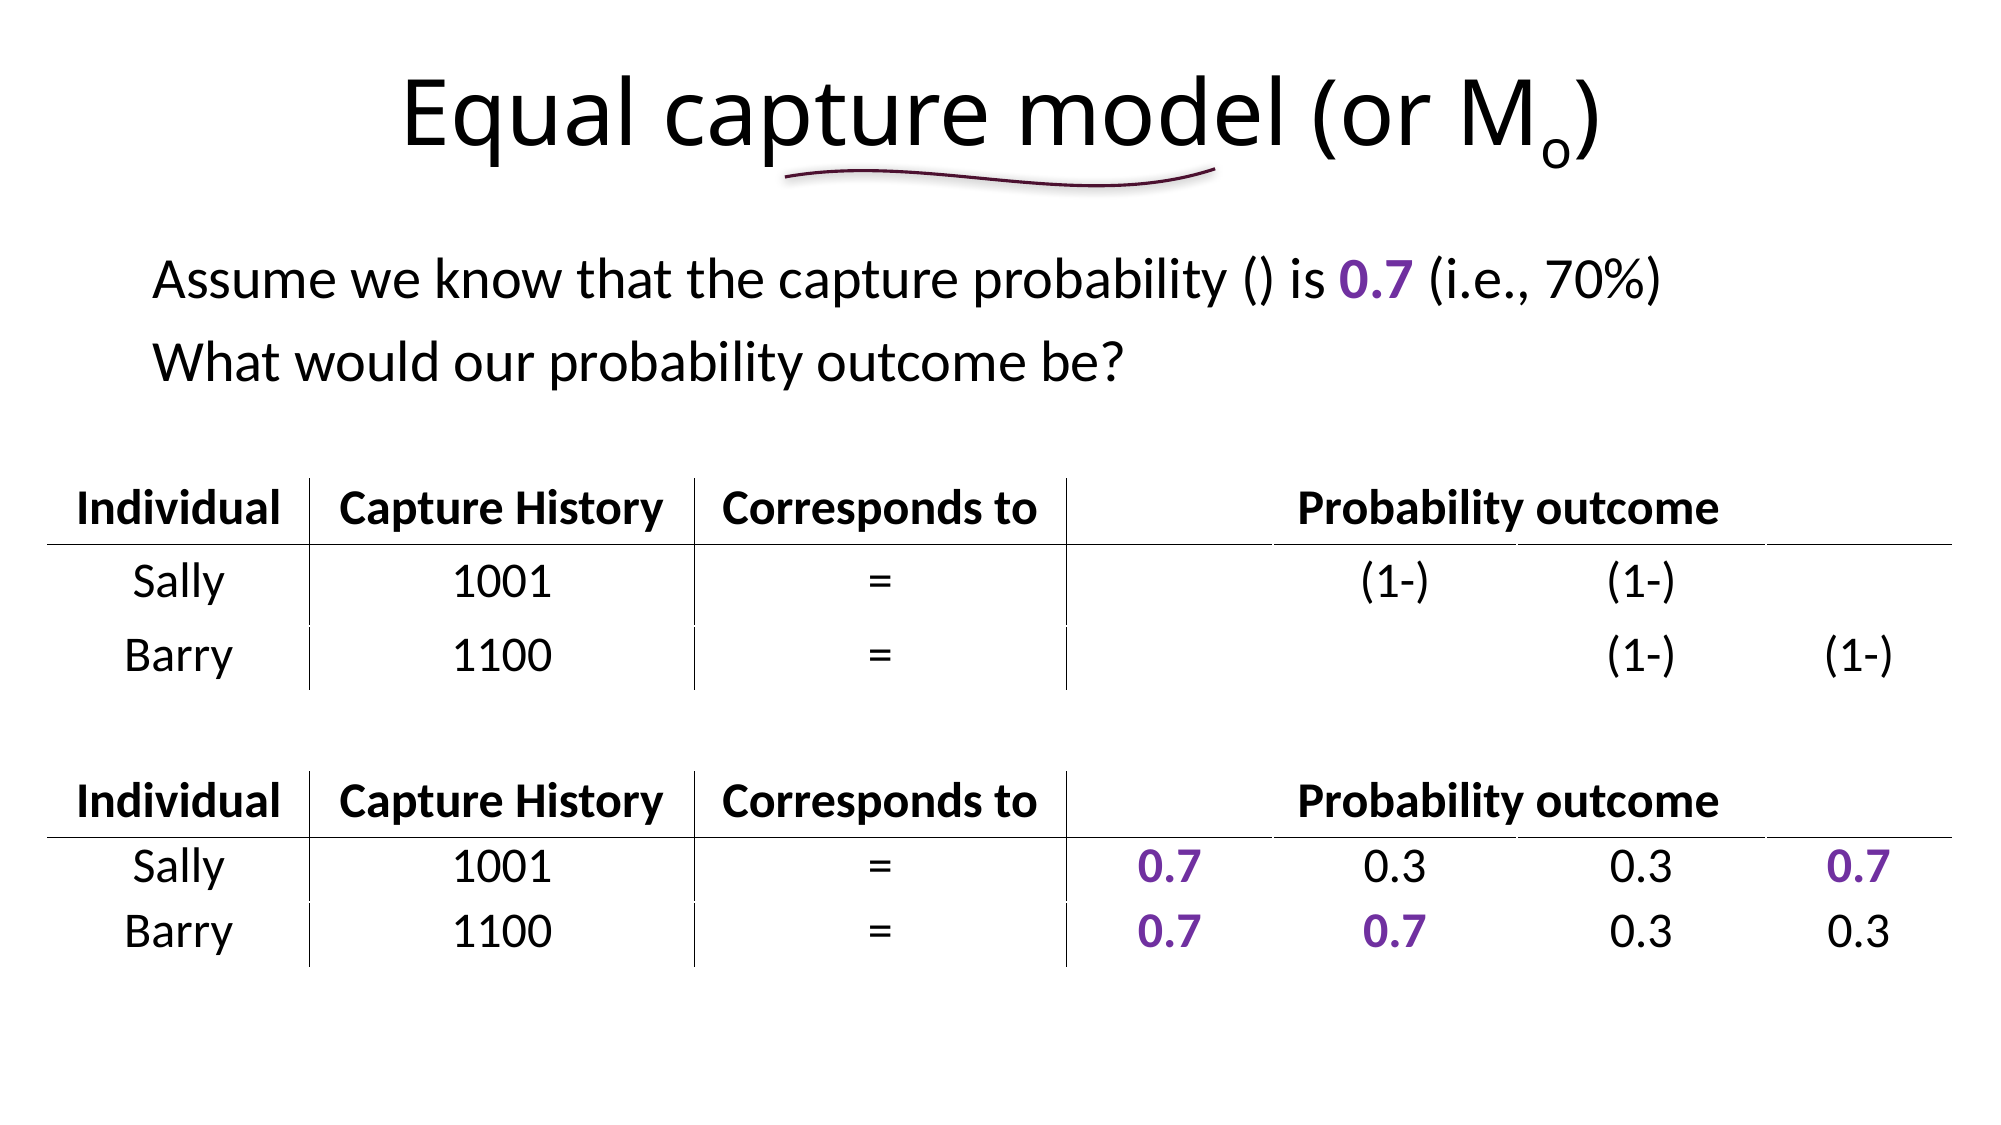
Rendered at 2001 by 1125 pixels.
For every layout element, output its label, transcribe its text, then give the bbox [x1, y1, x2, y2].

text_box [784, 168, 1216, 186]
table_cell 0.3 [1518, 838, 1765, 901]
table_cell 0.7 [1067, 903, 1272, 967]
table_header Capture History [310, 773, 694, 837]
table_cell Sally [49, 838, 309, 901]
table_cell 0.7 [1767, 838, 1951, 901]
table_cell 0.3 [1518, 903, 1765, 967]
table_header Corresponds to [695, 773, 1066, 837]
table_cell = [695, 838, 1066, 901]
table_cell 0.7 [1067, 838, 1272, 901]
table_cell 0.3 [1767, 903, 1951, 967]
table_header Individual [49, 773, 309, 837]
table_cell 0.3 [1274, 838, 1516, 901]
table_cell 0.7 [1274, 903, 1516, 967]
table_cell Barry [49, 903, 309, 967]
table_cell 1001 [310, 838, 694, 901]
title Equal capture model (or Mo) [0, 3, 2000, 221]
table_cell 1100 [310, 903, 694, 967]
table_cell = [695, 903, 1066, 967]
table_header Probability outcome [1067, 773, 1951, 837]
